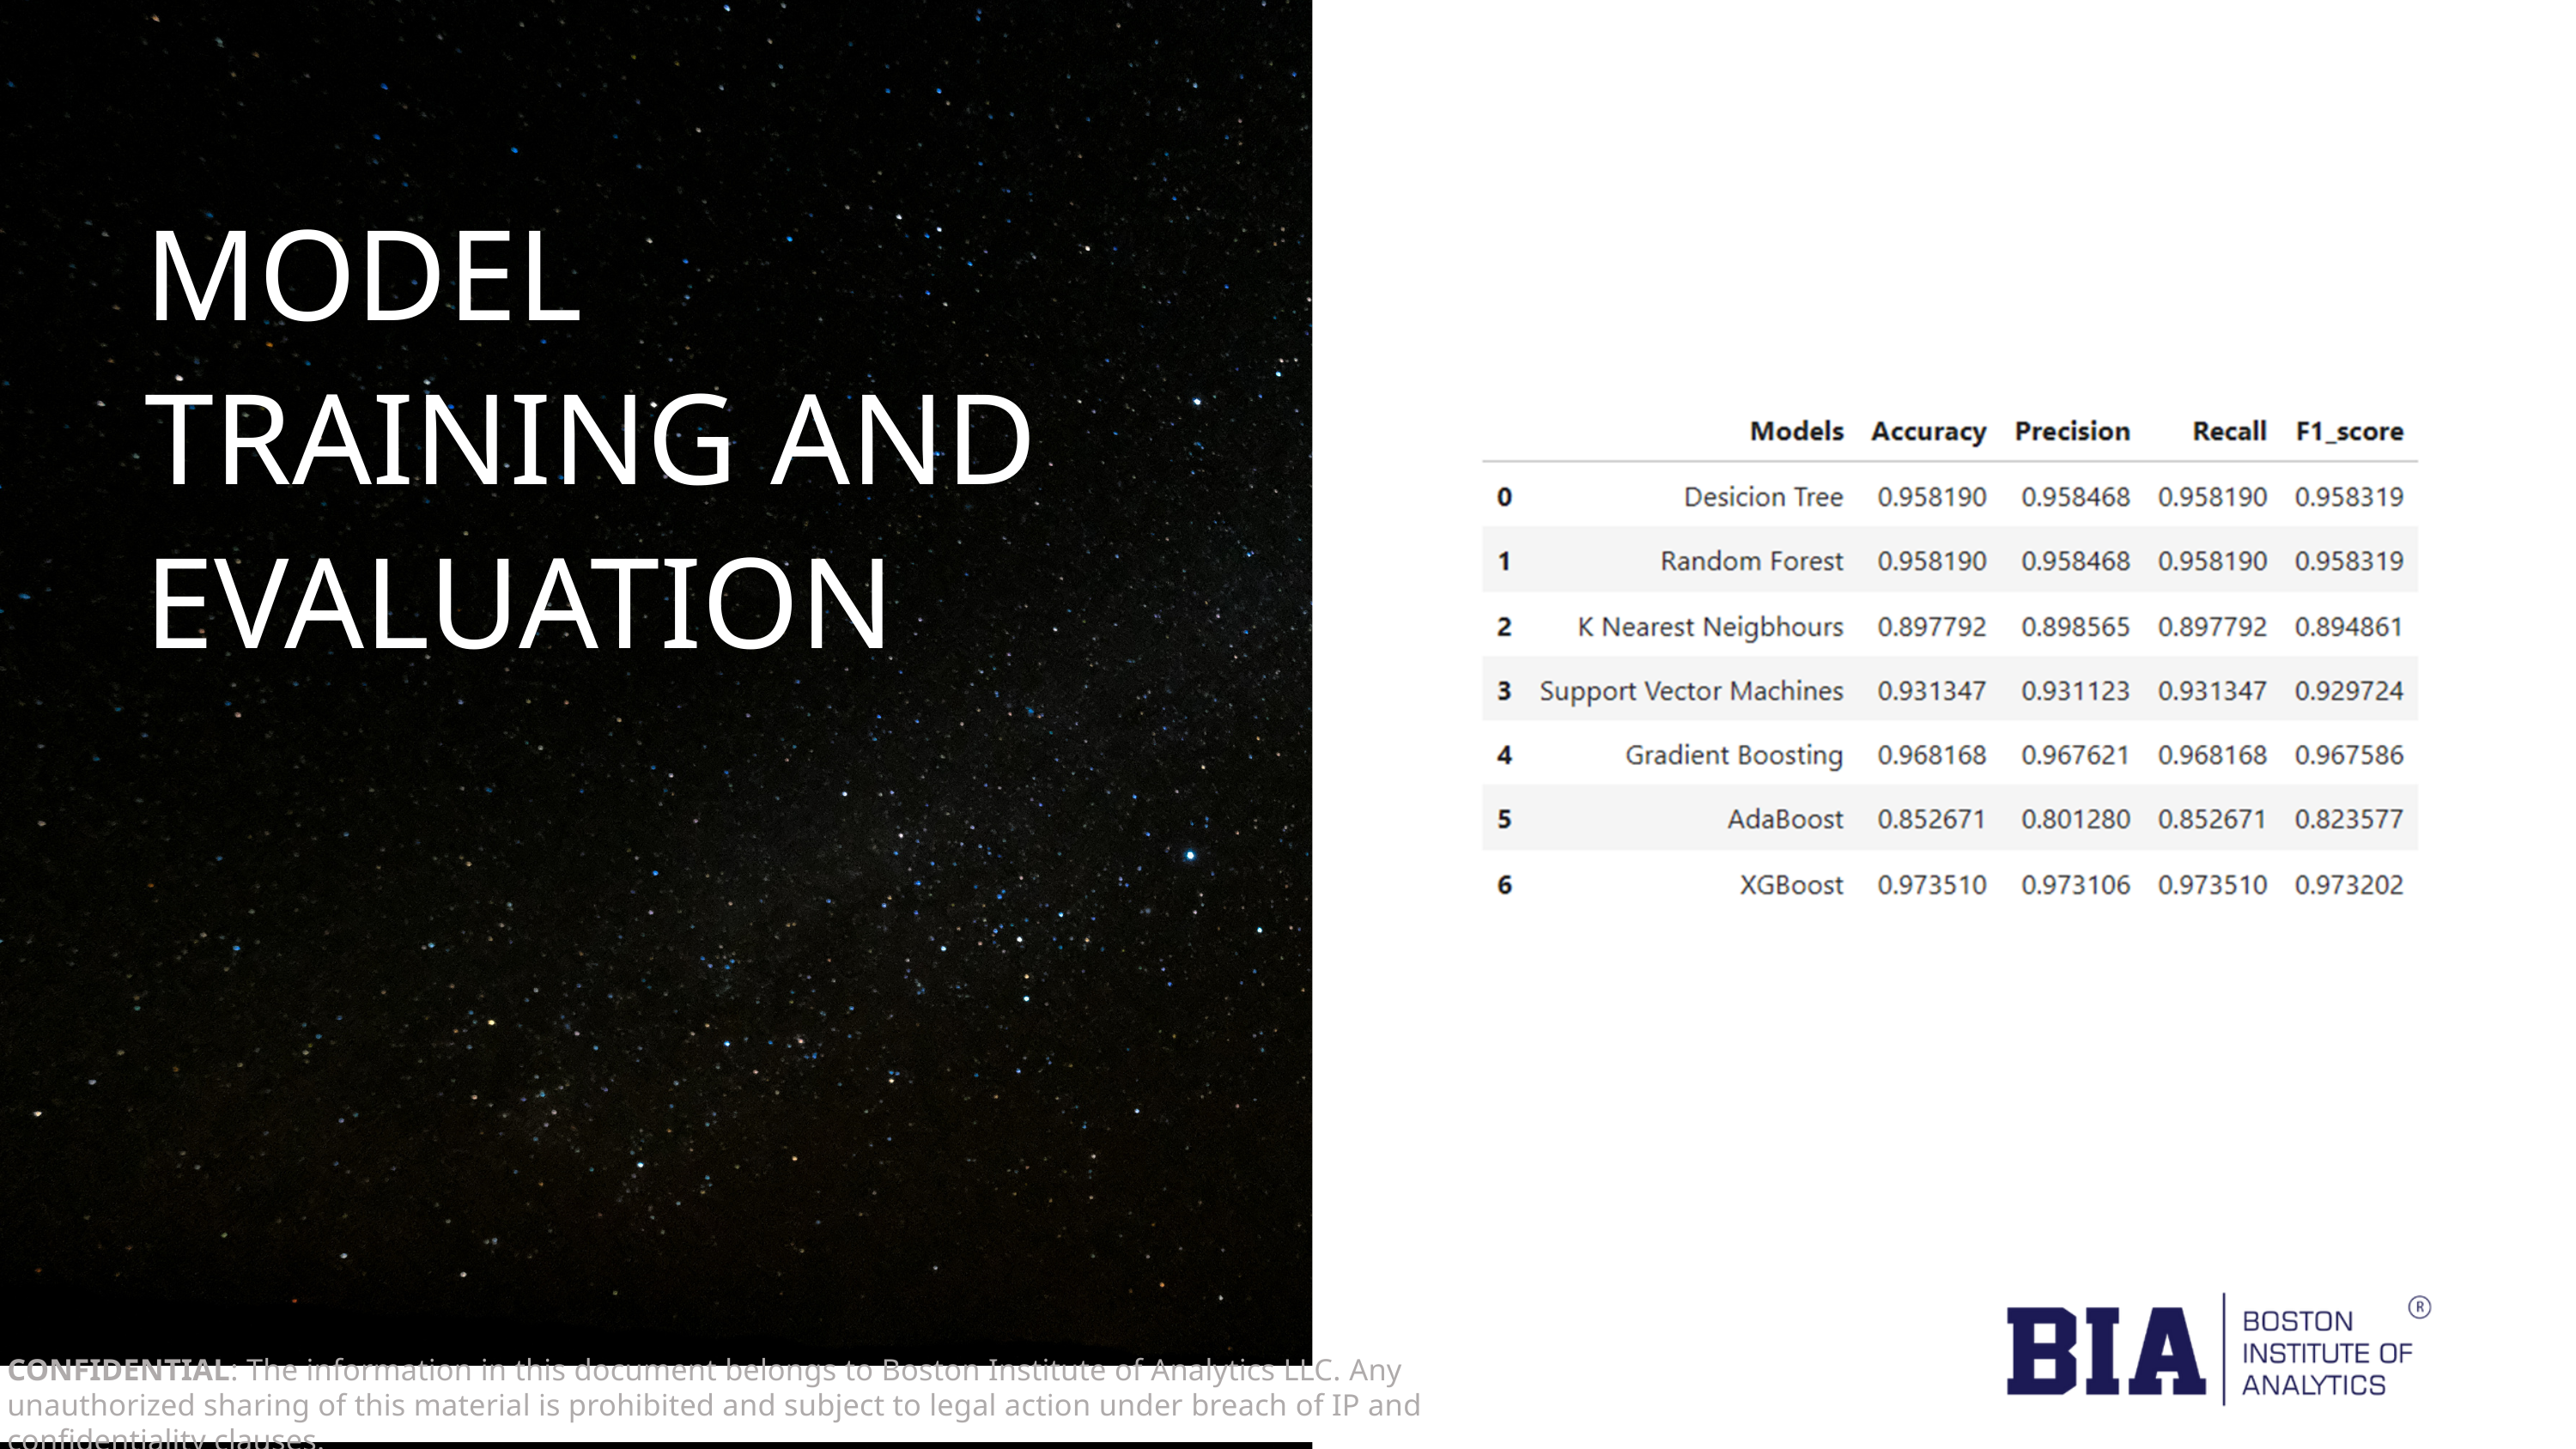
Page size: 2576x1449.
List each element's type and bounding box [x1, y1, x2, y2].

text_box [0, 1365, 1580, 1443]
text_box [2005, 1291, 2433, 1408]
text_box [0, 0, 1313, 1364]
text_box [1471, 391, 2432, 921]
